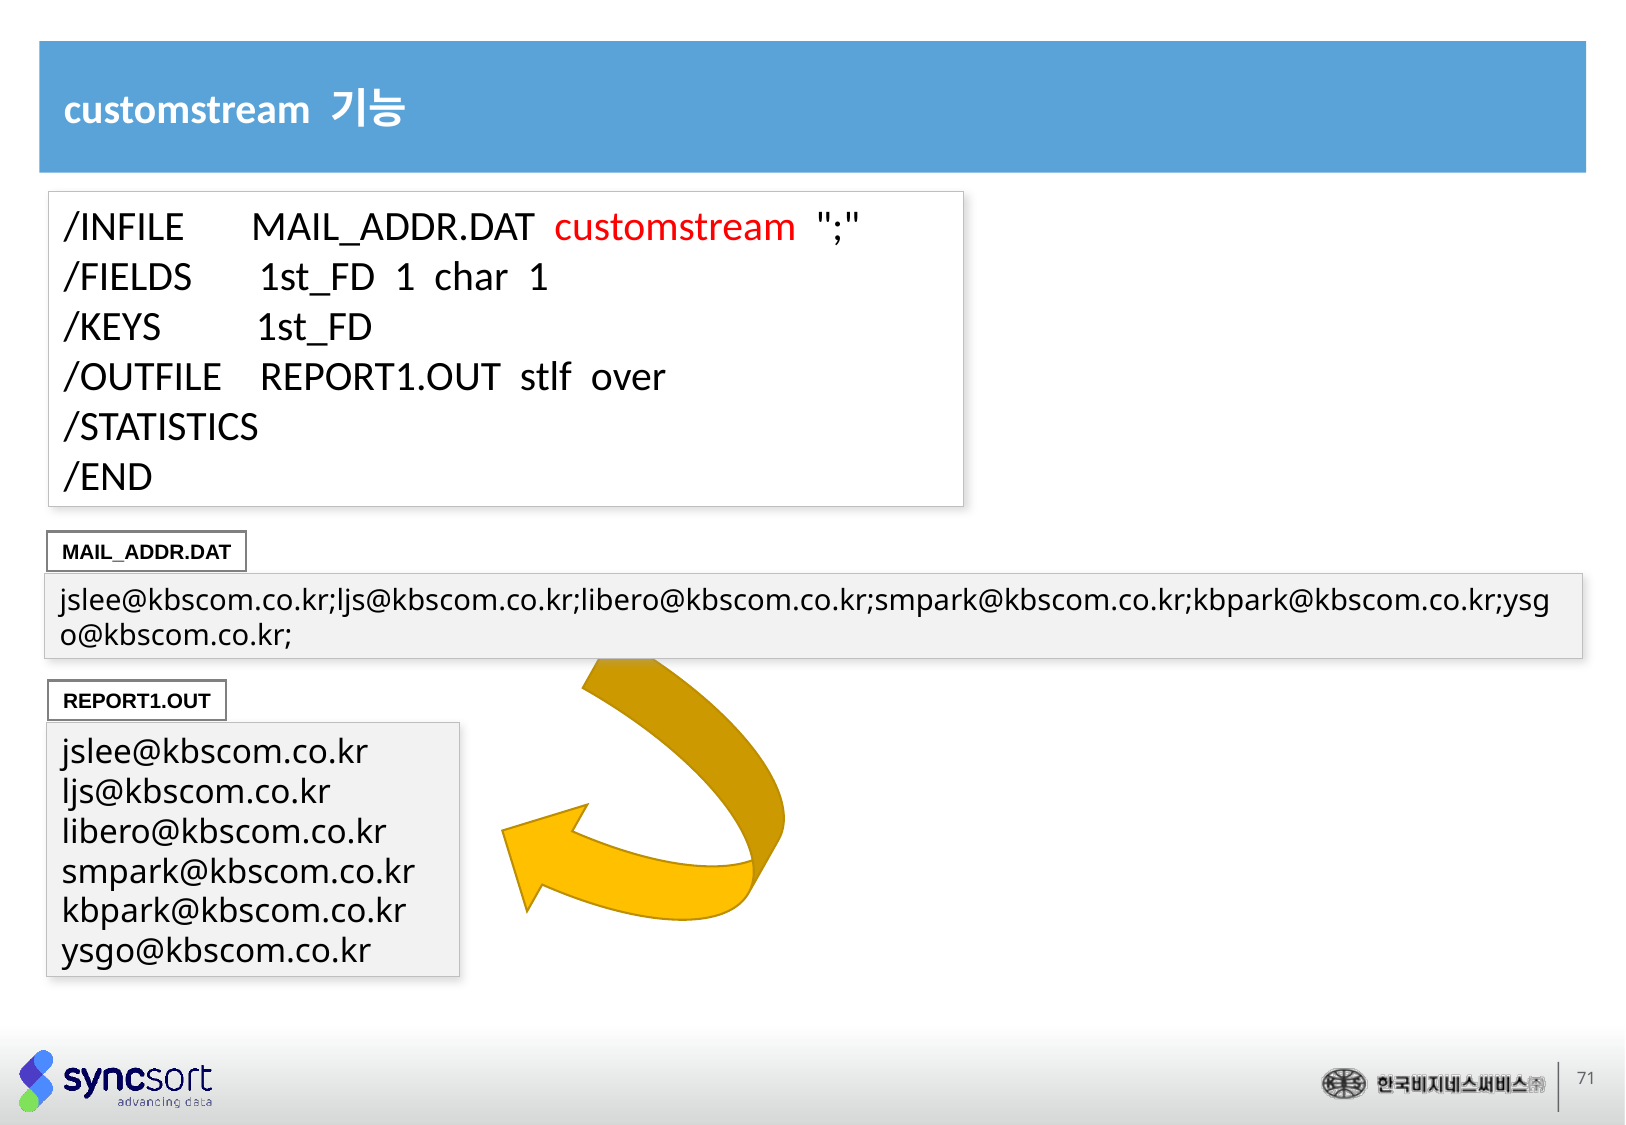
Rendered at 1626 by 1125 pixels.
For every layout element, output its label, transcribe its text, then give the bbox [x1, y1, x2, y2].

text_box /INFILE MAIL_ADDR.DAT customstream ";" /FIELDS 1st_FD 1 char 1 /KEYS 1st_FD /OUTFILE REPORT1.OUT stlf over /STATISTICS /END [48, 191, 964, 507]
text_box [501, 667, 785, 921]
text_box REPORT1.OUT [48, 680, 226, 721]
text_box MAIL_ADDR.DAT [47, 531, 247, 572]
picture [0, 1024, 1625, 1125]
text_box jslee@kbscom.co.kr ljs@kbscom.co.kr libero@kbscom.co.kr smpark@kbscom.co.kr kbpark@kbscom.co.kr ysgo@kbscom.co.kr [46, 722, 460, 977]
text_box jslee@kbscom.co.kr;ljs@kbscom.co.kr;libero@kbscom.co.kr;smpark@kbscom.co.kr;kbpark@kbscom.co.kr;ysgo@kbscom.co.kr; [44, 573, 1583, 659]
text_box customstream 기능 [48, 47, 1579, 166]
